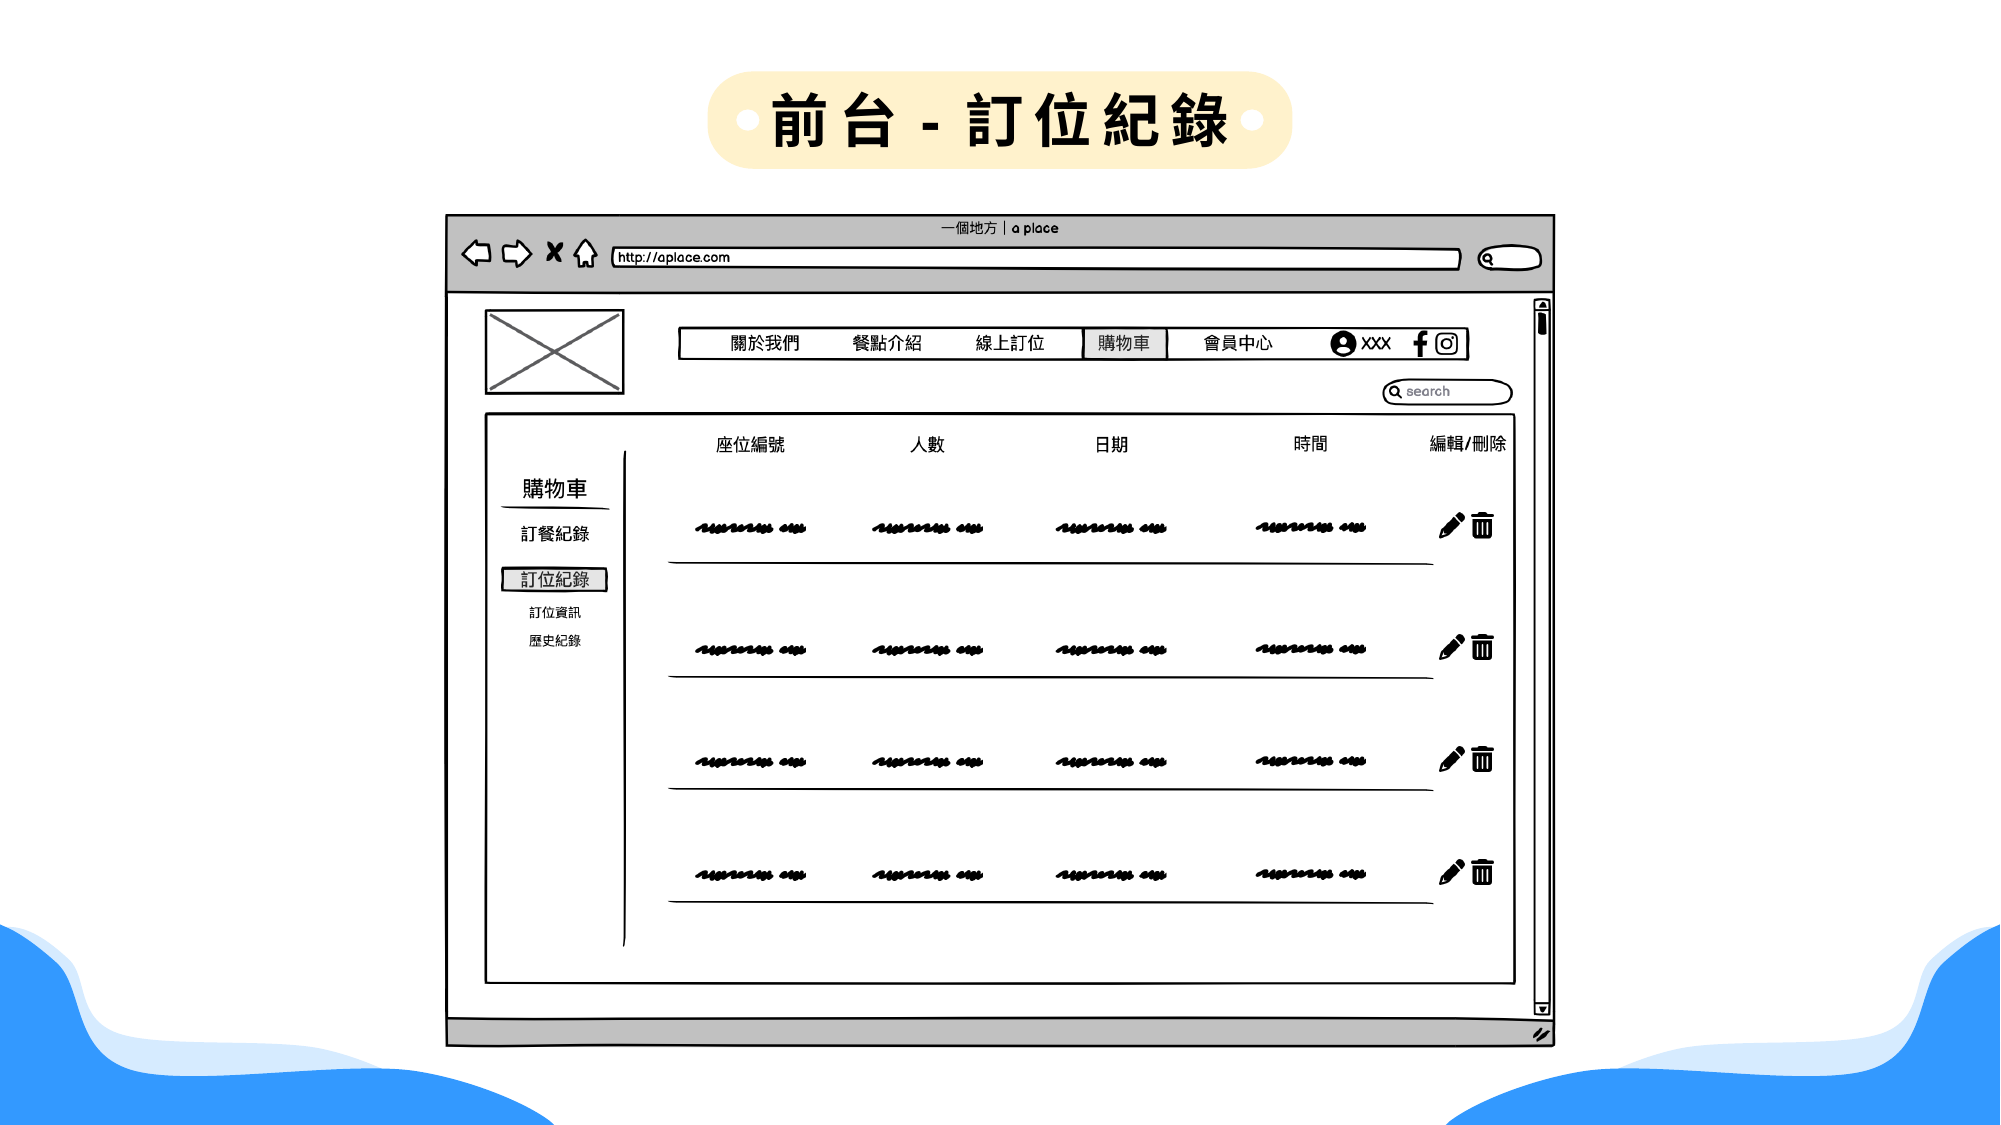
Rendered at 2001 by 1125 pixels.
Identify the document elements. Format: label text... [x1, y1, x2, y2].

list 前台-訂位紀錄 [661, 77, 1339, 163]
picture [444, 213, 1556, 1048]
